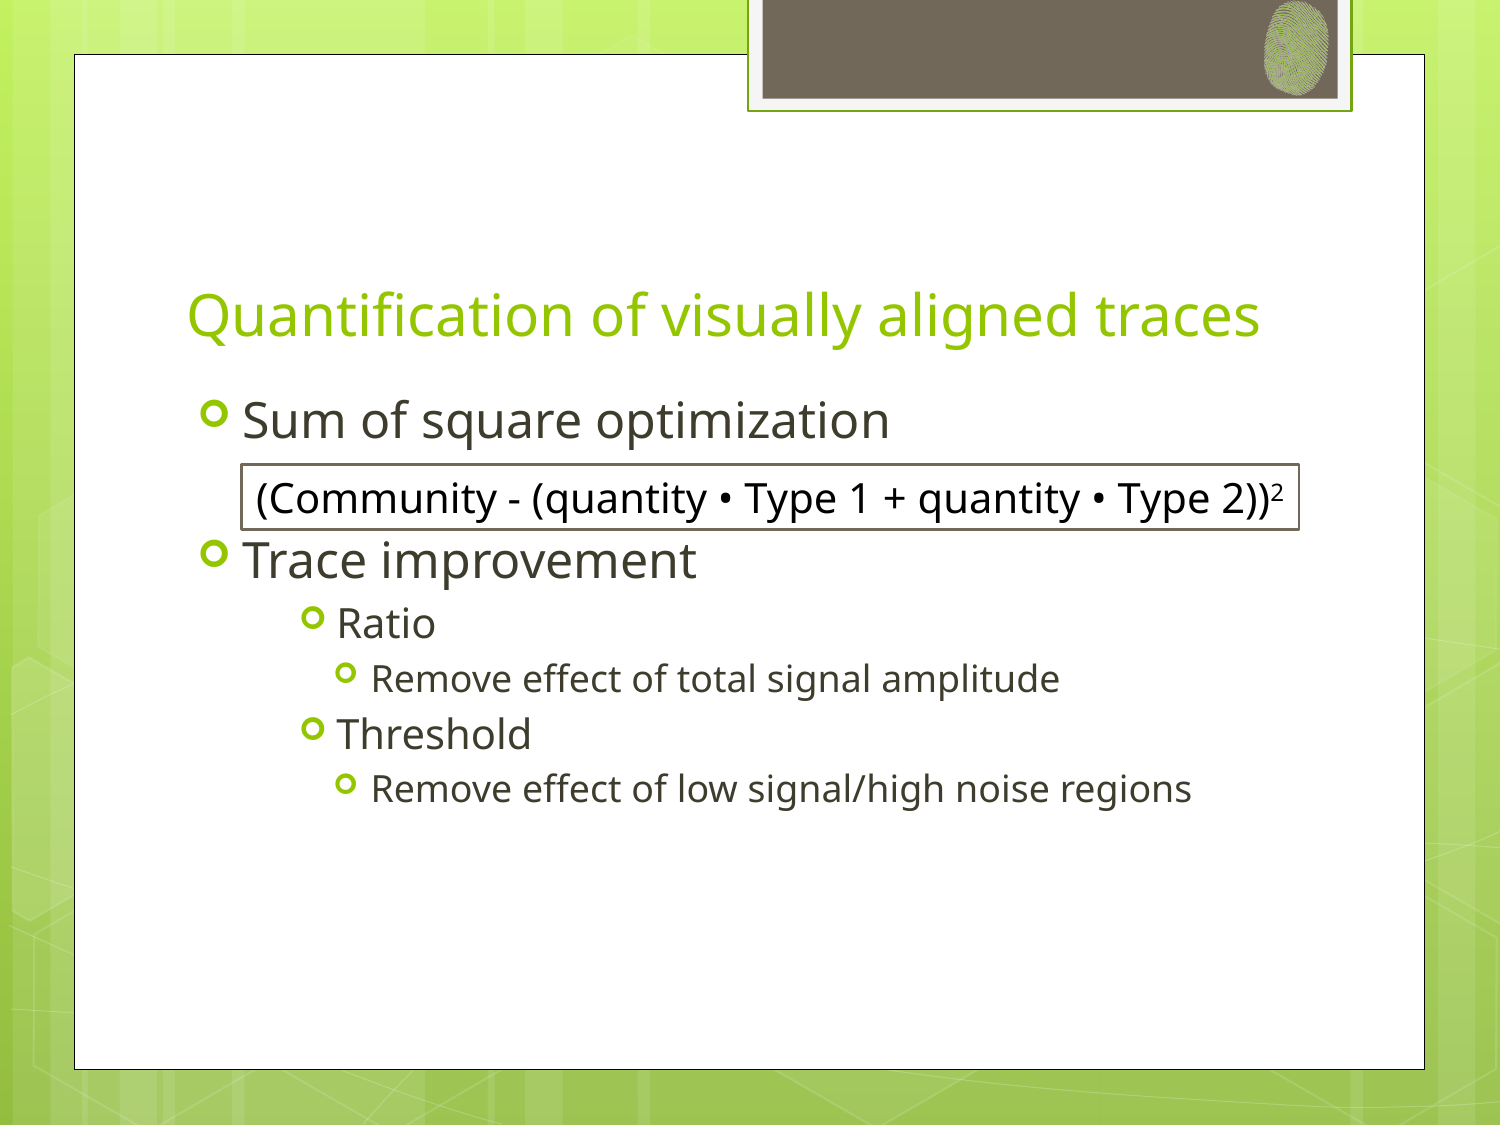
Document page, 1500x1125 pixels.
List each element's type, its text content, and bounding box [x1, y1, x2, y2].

picture [1256, 0, 1335, 101]
title Quantification of visually aligned traces [171, 168, 1324, 357]
text_box (Community - (quantity • Type 1 + quantity • Type 2))2 [240, 463, 1300, 531]
list Sum of square optimization Trace improvement Ratio Remove effect of total signal amplitude Threshold Remove effect of low signal/high noise regions [171, 381, 1283, 957]
